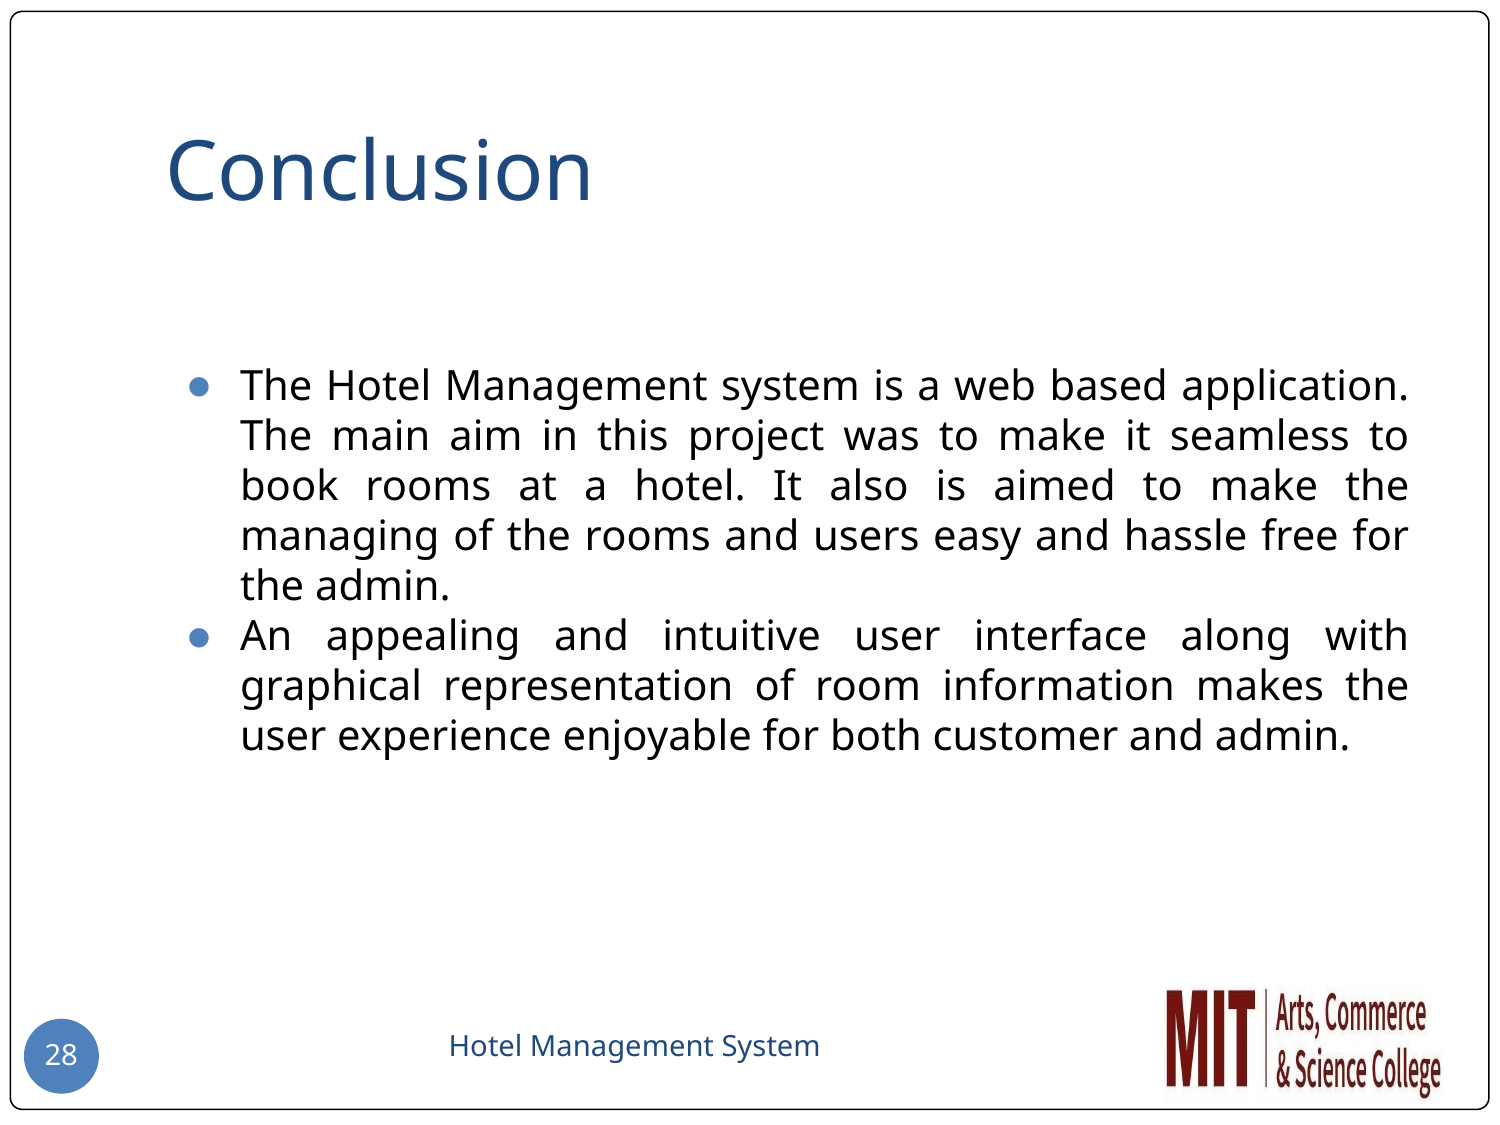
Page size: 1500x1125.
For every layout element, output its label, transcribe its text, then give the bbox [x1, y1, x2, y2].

title Conclusion [150, 45, 1425, 233]
text_box Hotel Management System [433, 1007, 1084, 1083]
picture [1163, 986, 1444, 1105]
text_box 28 [23, 1018, 99, 1094]
list The Hotel Management system is a web based application. The main aim in this project was to make it seamless to book rooms at a hotel. It also is aimed to make the managing of the rooms and users easy and hassle free for the admin. An appealing and intuitive user interface along with graphical representation of room information makes the user experience enjoyable for both customer and admin. [150, 351, 1425, 988]
